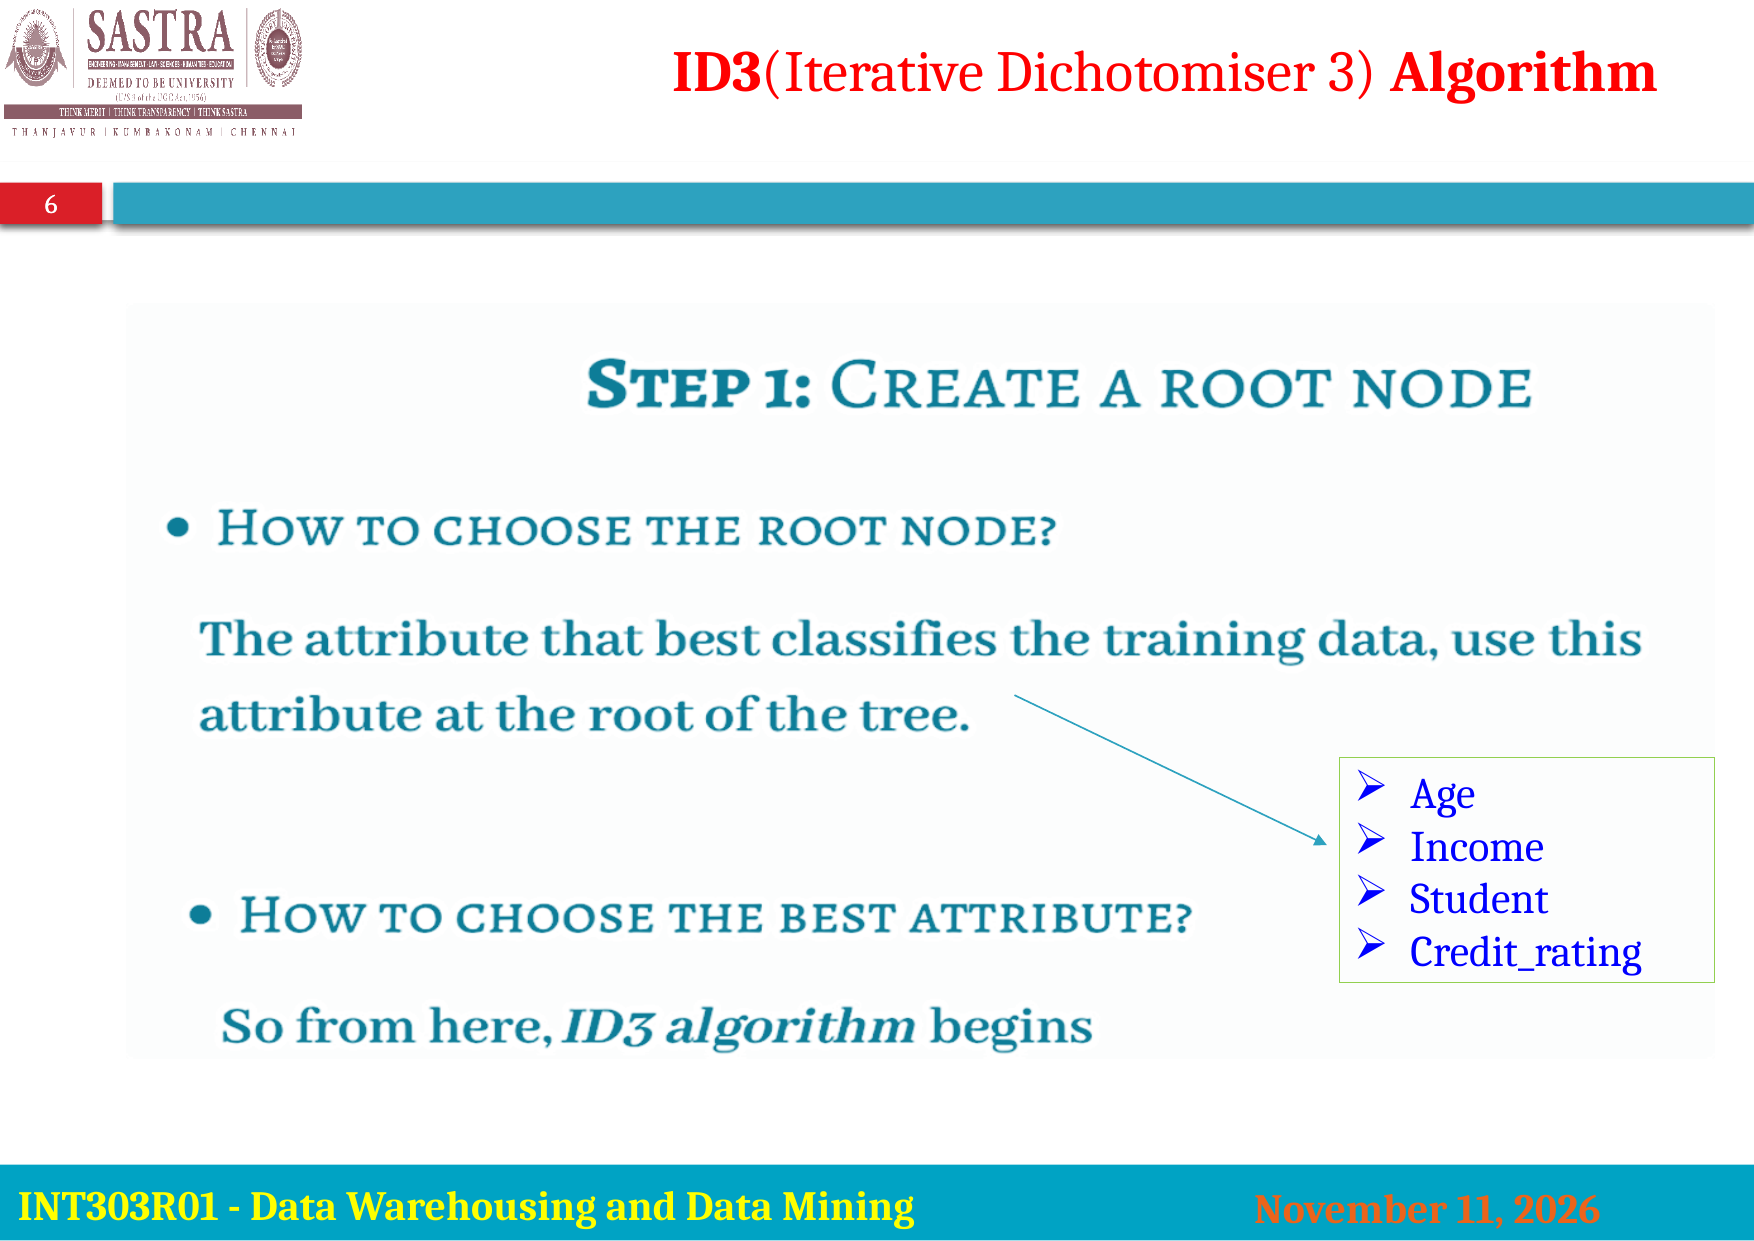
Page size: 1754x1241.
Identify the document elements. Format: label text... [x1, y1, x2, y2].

title ID3(Iterative Dichotomiser 3) Algorithm [576, 13, 1754, 111]
slide_number 6 [0, 182, 103, 228]
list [126, 302, 1715, 1059]
footer INT303R01 - Data Warehousing and Data Mining [3, 1174, 1043, 1241]
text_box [1014, 694, 1328, 846]
